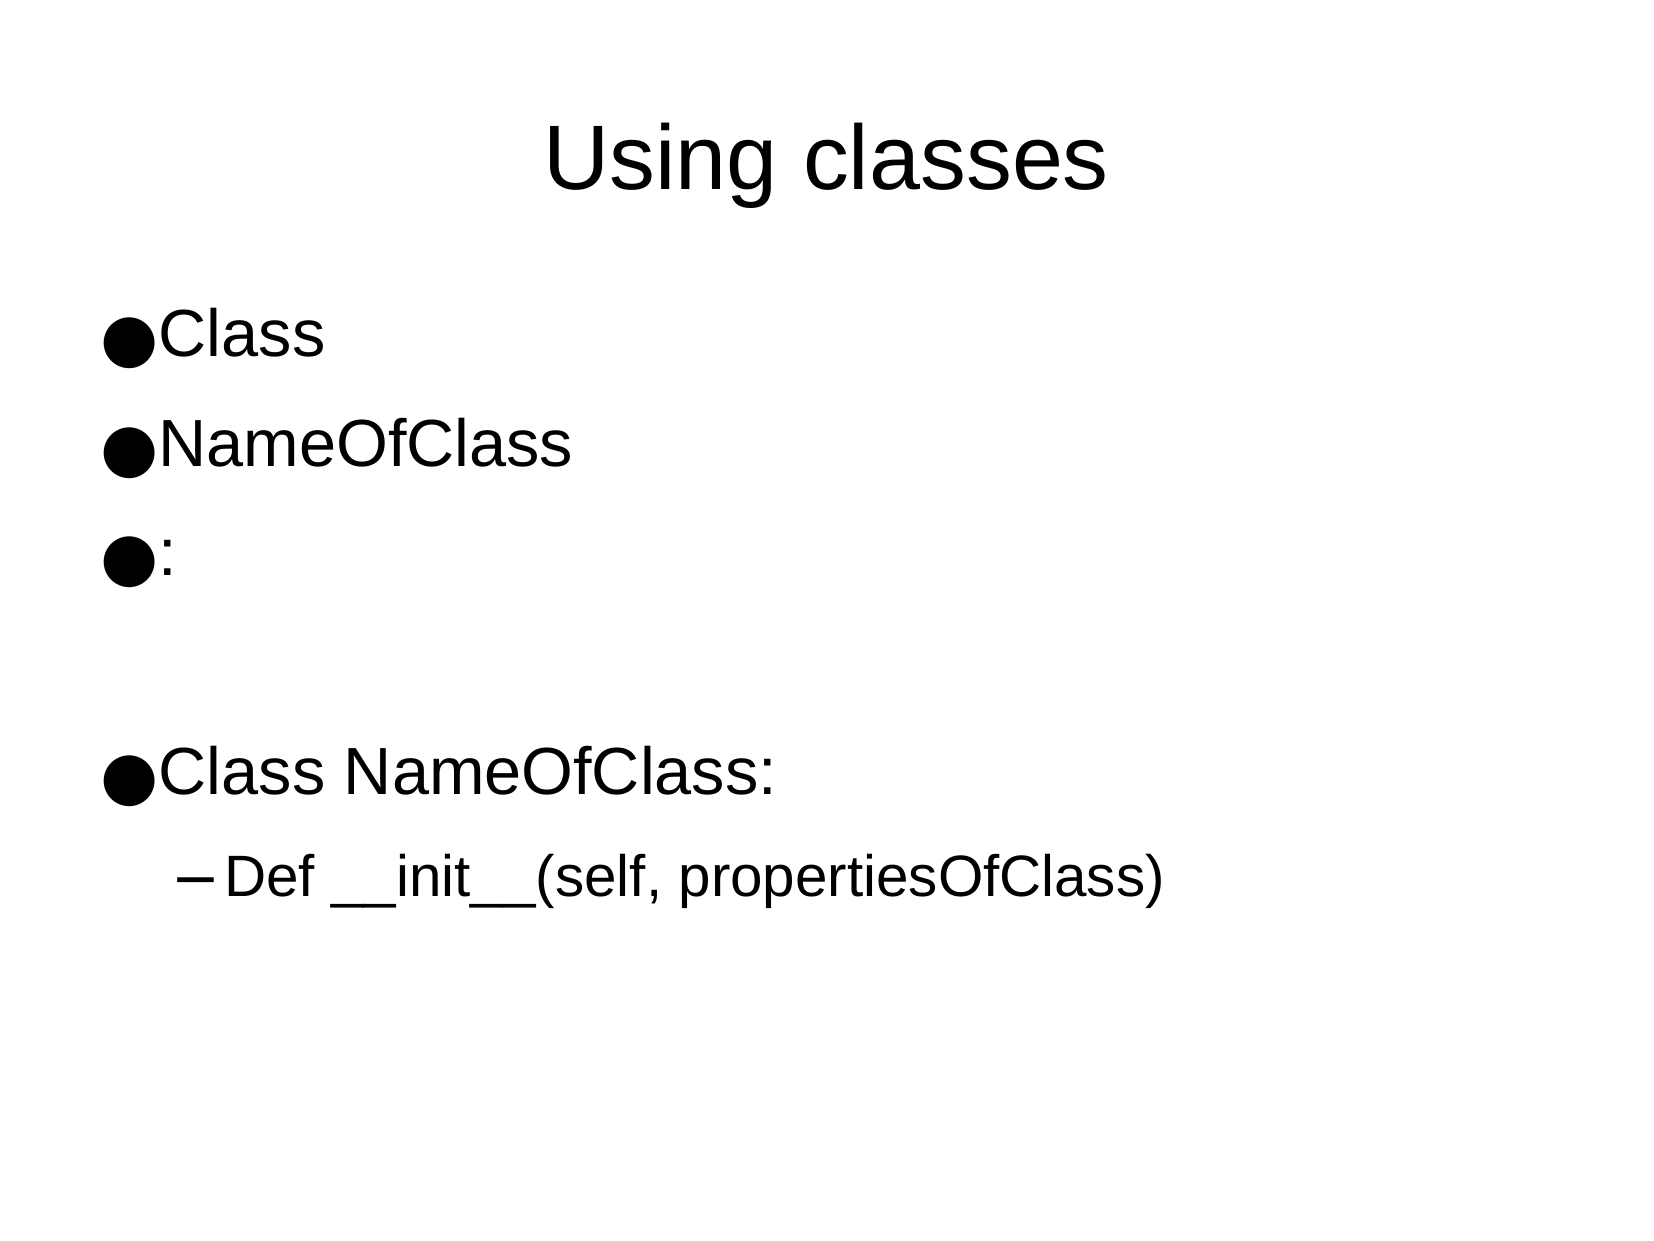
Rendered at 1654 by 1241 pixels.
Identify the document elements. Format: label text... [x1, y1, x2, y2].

text_box Using classes [82, 49, 1571, 257]
text_box Class NameOfClass : Class NameOfClass: Def __init__(self, propertiesOfClass) [82, 290, 1571, 1109]
